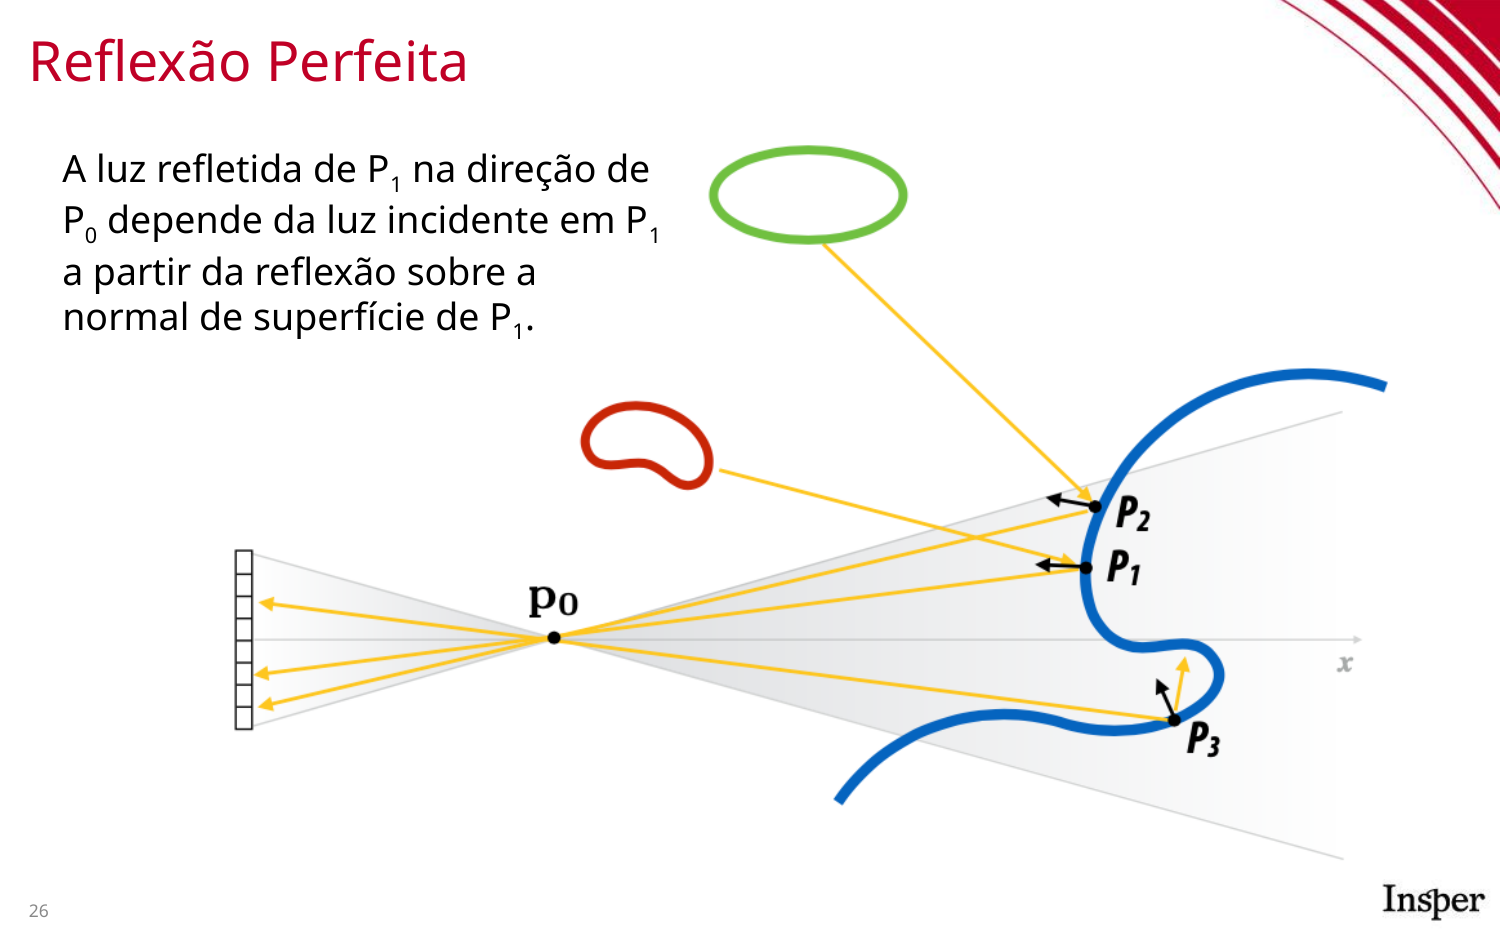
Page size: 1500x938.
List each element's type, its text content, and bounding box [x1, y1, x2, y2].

slide_number 26 [0, 887, 78, 938]
list A luz refletida de P1 na direção de P0 depende da luz incidente em P1 a partir da reflexão sobre a normal de superfície de P1. [47, 137, 228, 469]
picture [227, 0, 1500, 938]
title Reflexão Perfeita [13, 18, 1397, 104]
